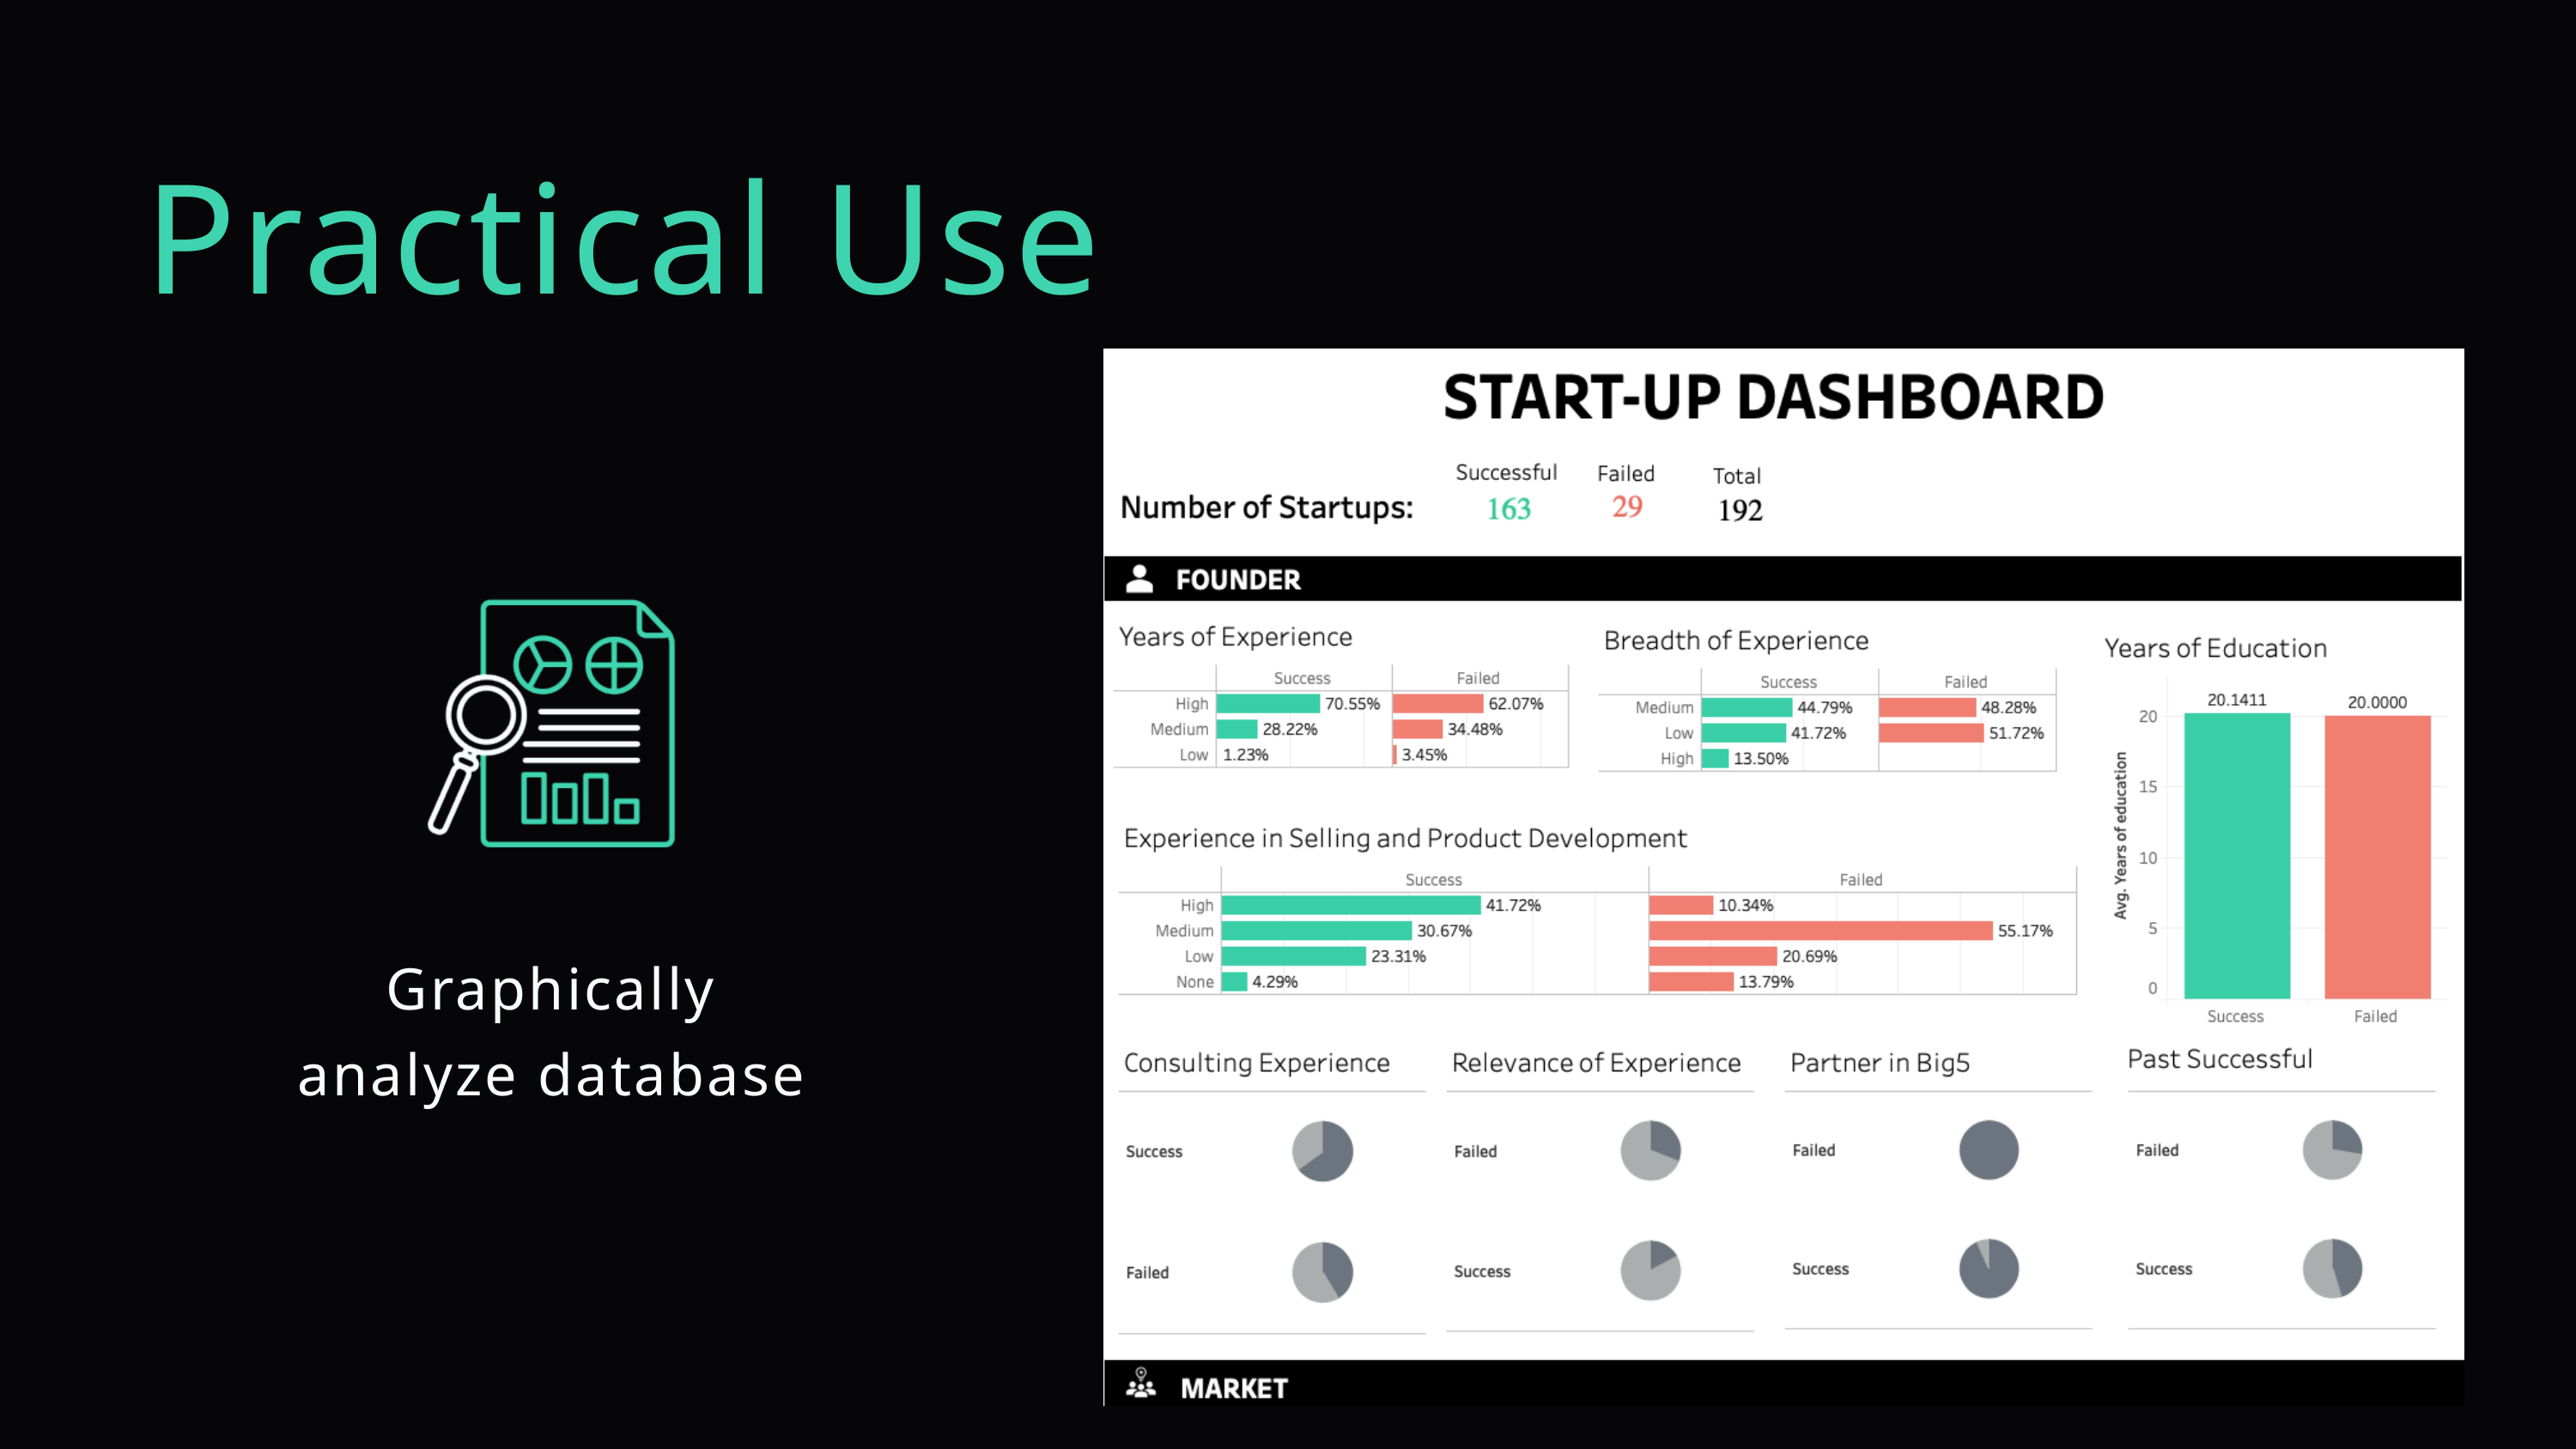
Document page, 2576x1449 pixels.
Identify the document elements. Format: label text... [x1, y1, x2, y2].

text_box Graphically analyze database [276, 935, 827, 1107]
picture [1103, 348, 2464, 1406]
picture [311, 483, 793, 965]
text_box Practical Use [144, 156, 1957, 324]
